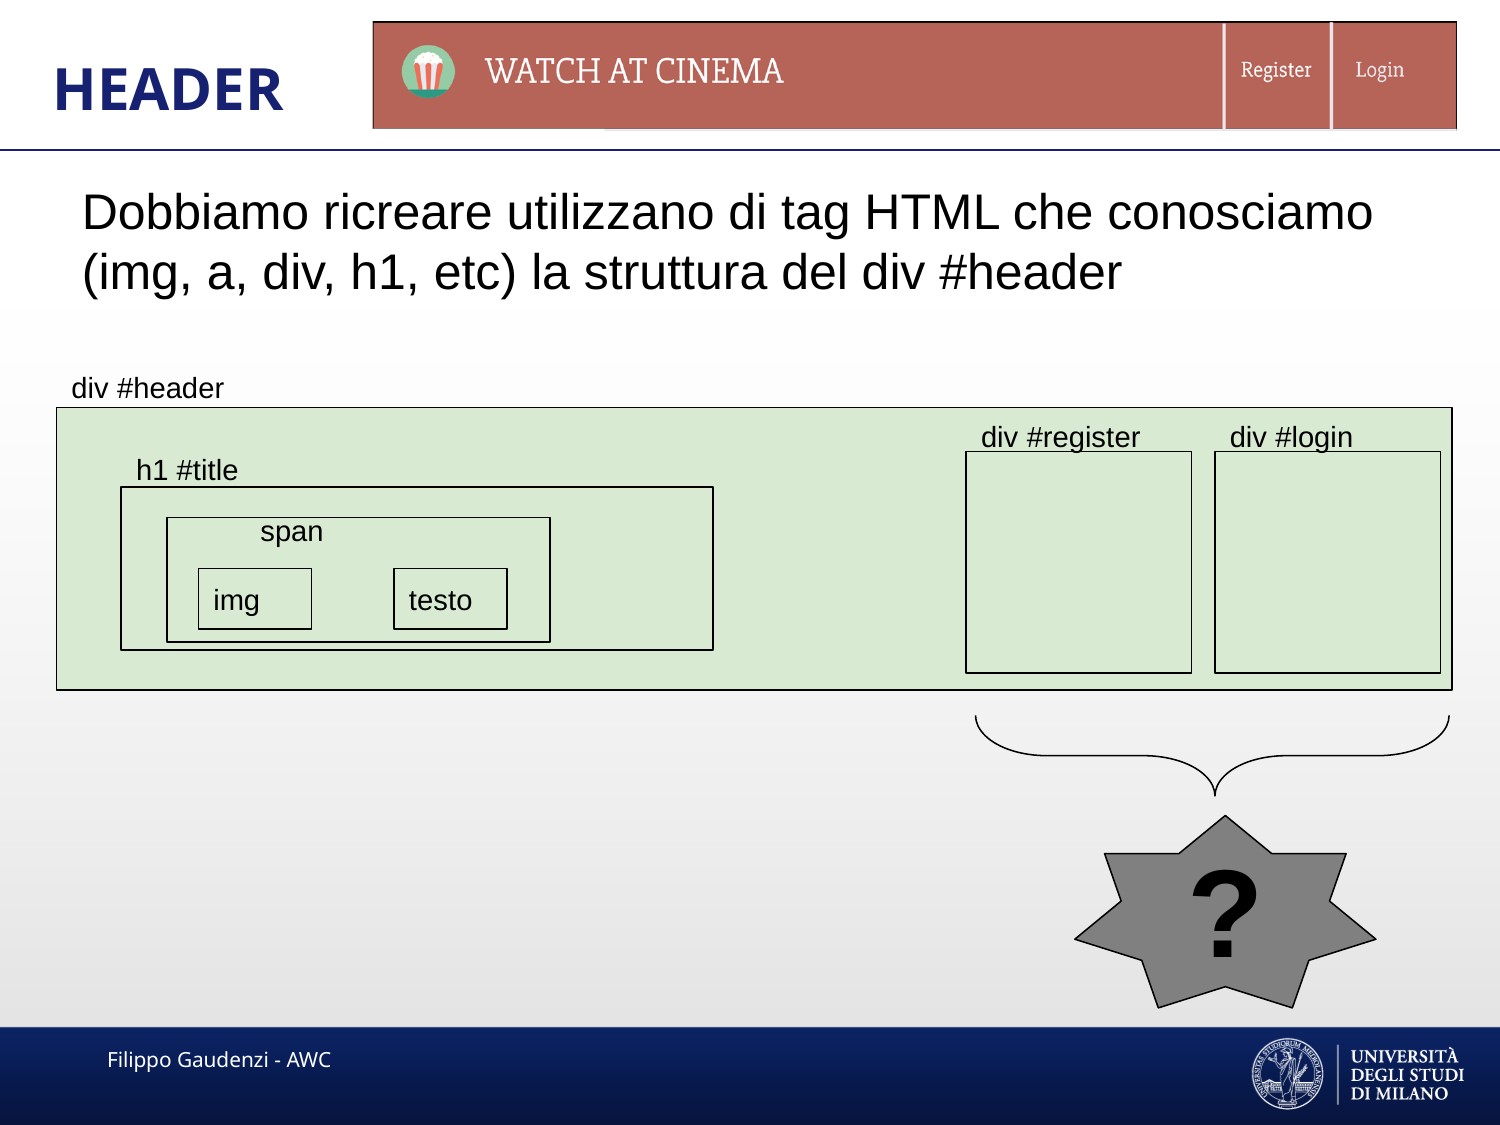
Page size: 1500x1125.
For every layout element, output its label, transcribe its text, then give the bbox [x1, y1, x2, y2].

picture [0, 0, 1500, 149]
text_box Dobbiamo ricreare utilizzano di tag HTML che conosciamo (img, a, div, h1, etc) la struttura del div #header [66, 172, 1463, 345]
text_box HEADER [37, 44, 366, 131]
text_box [121, 487, 713, 651]
text_box [1214, 464, 1441, 674]
text_box testo [393, 568, 508, 630]
picture [0, 151, 1500, 1125]
text_box [965, 464, 1192, 674]
text_box div #register [965, 402, 1192, 464]
text_box div #login [1214, 402, 1441, 464]
text_box Filippo Gaudenzi - AWC [92, 1047, 1305, 1079]
text_box img [198, 568, 312, 630]
text_box span [245, 496, 472, 558]
text_box [975, 715, 1450, 796]
text_box div #header [56, 354, 283, 416]
text_box [56, 407, 1452, 690]
text_box [166, 517, 550, 642]
text_box ? [1074, 815, 1376, 1008]
text_box h1 #title [121, 436, 347, 497]
